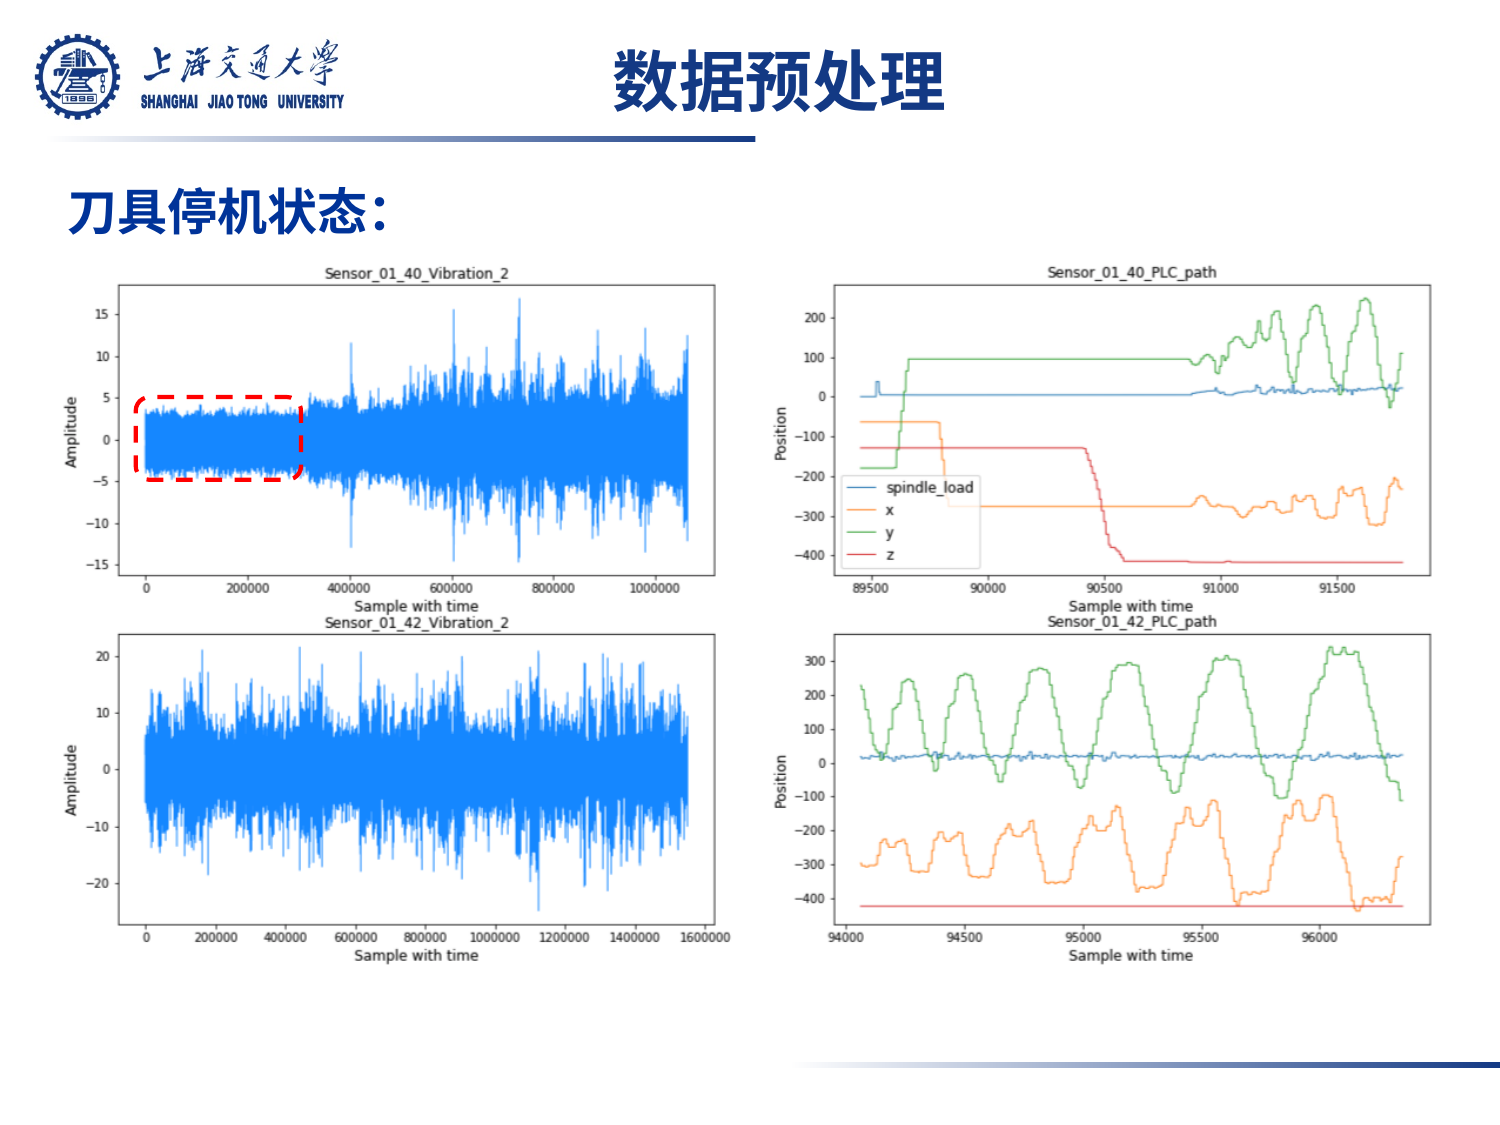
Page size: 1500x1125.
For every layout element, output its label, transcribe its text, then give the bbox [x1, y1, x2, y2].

text_box 刀具停机状态： [53, 172, 537, 248]
text_box 数据预处理 [29, 30, 1500, 144]
picture [0, 0, 1500, 1125]
